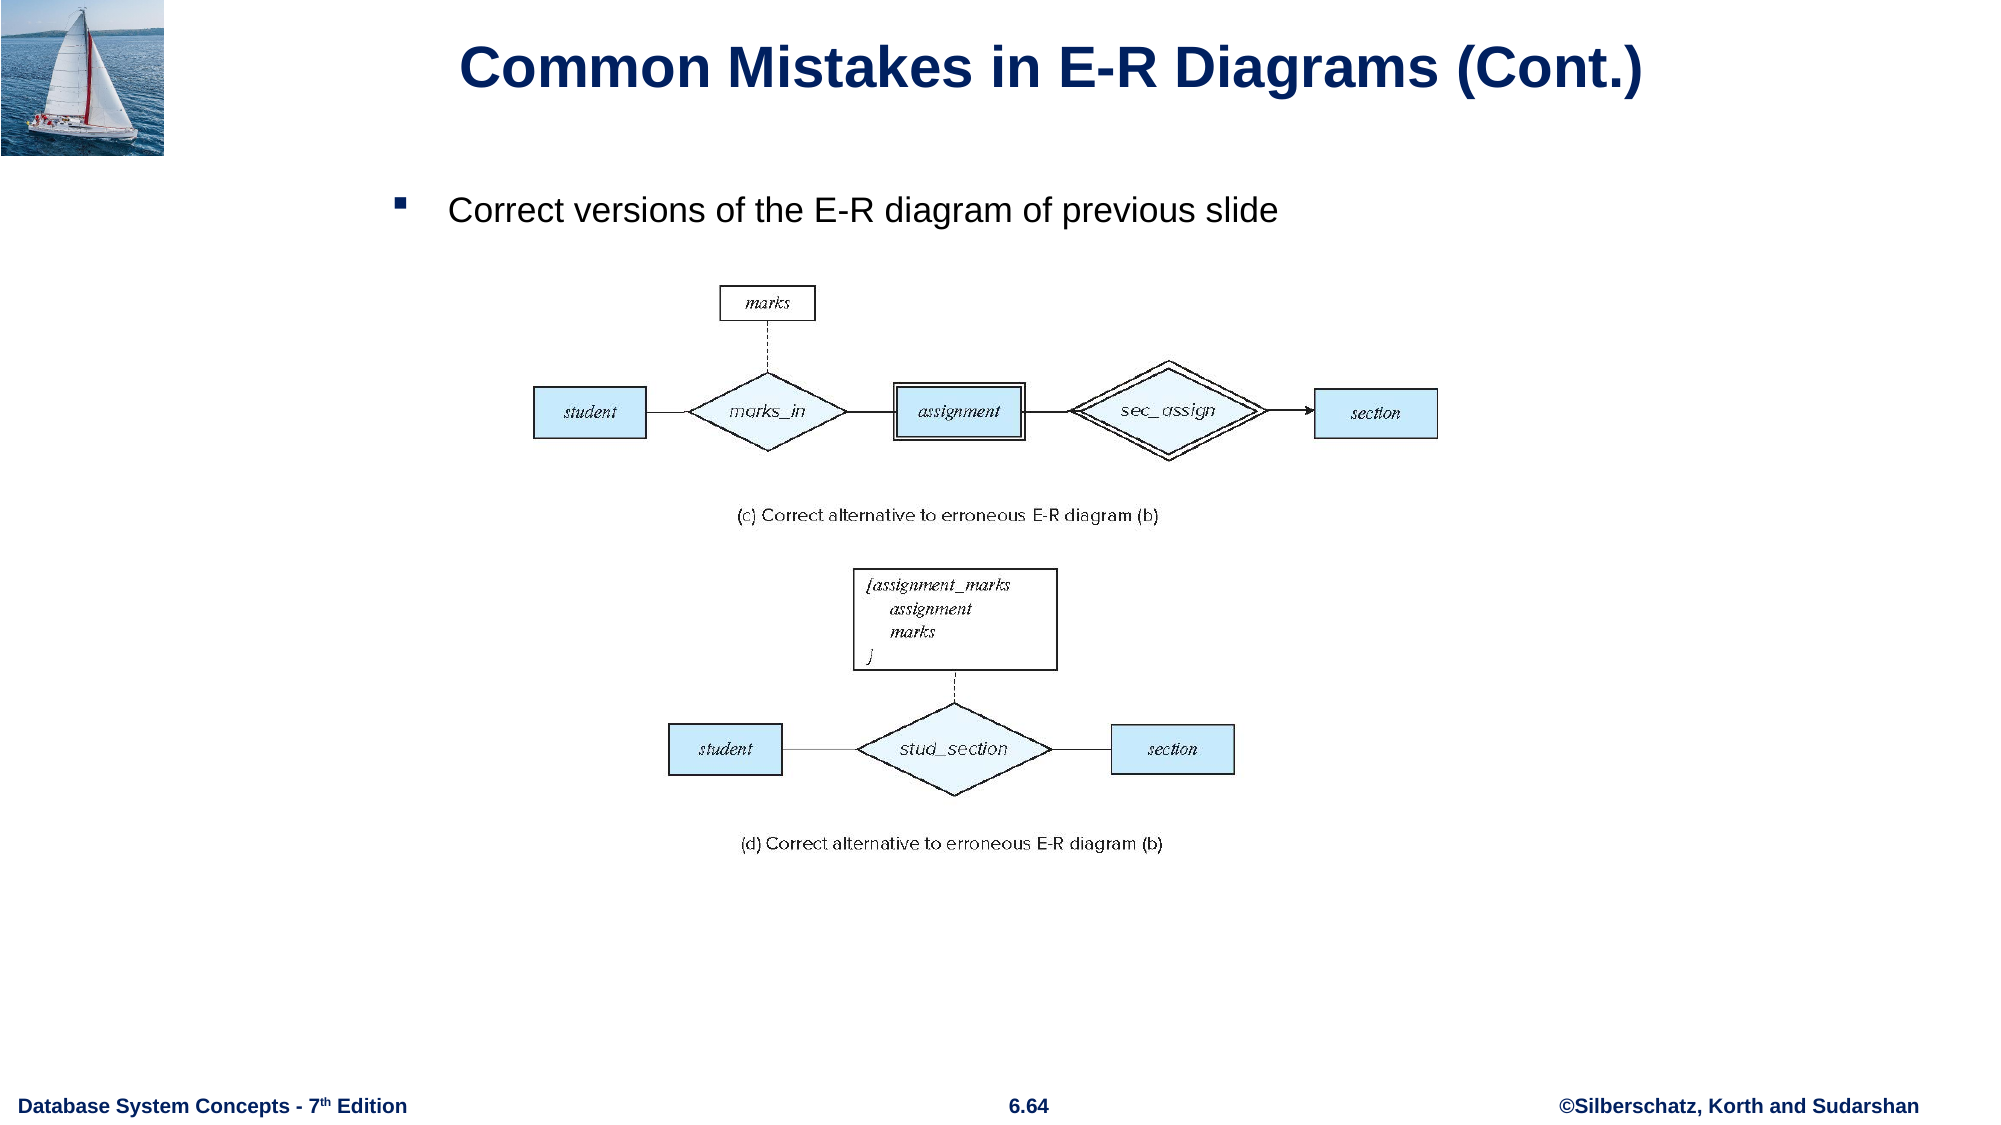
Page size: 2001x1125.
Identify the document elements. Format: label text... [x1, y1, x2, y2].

picture [1, 0, 164, 156]
title Common Mistakes in E-R Diagrams (Cont.) [389, 6, 1716, 108]
picture [533, 285, 1438, 855]
list Correct versions of the E-R diagram of previous slide [376, 179, 1650, 260]
